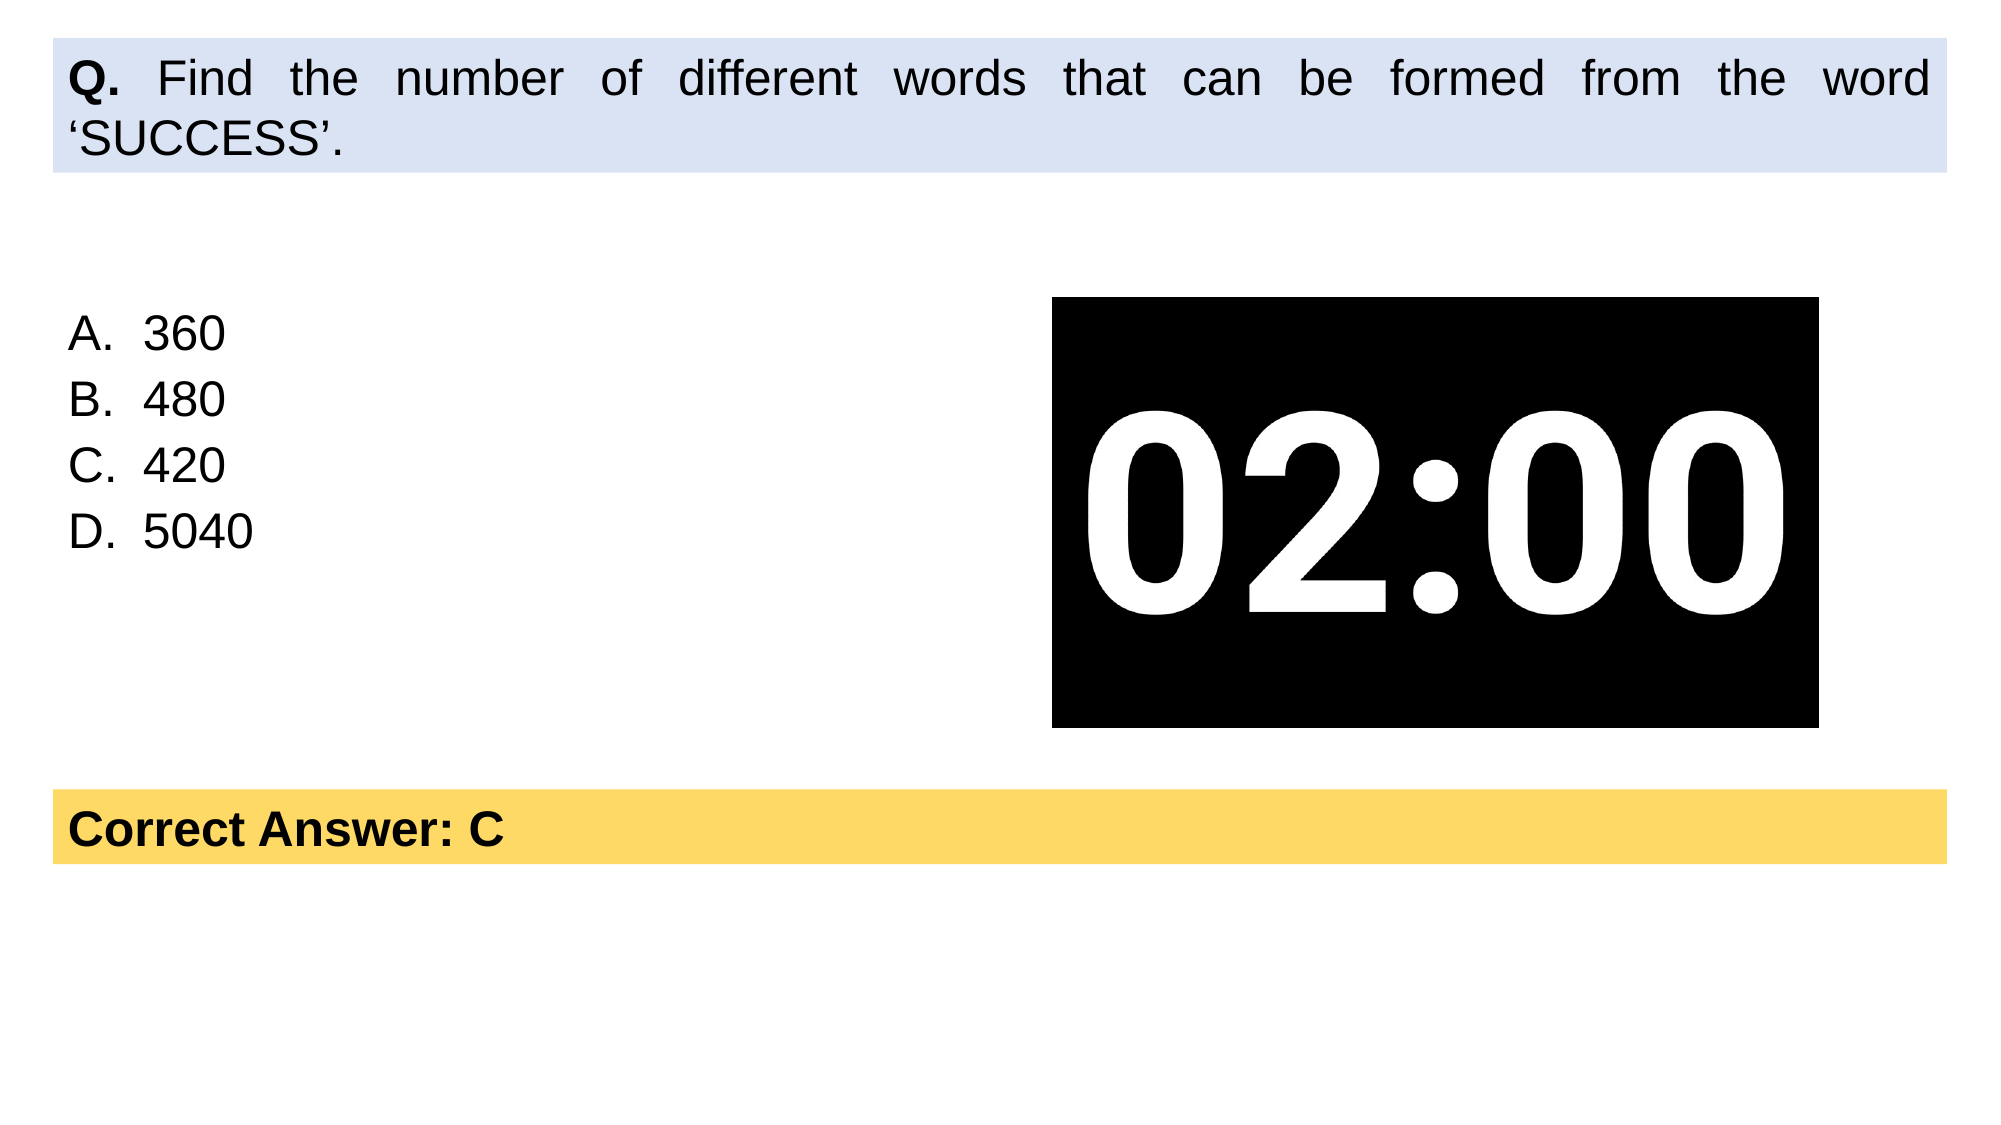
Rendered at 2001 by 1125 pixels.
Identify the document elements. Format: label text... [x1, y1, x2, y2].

text_box Q. Find the number of different words that can be formed from the word ‘SUCCESS’. [53, 37, 1947, 173]
text_box 360 480 420 5040 [53, 286, 459, 566]
text_box Correct Answer: C [53, 789, 1947, 865]
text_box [1051, 296, 1820, 728]
